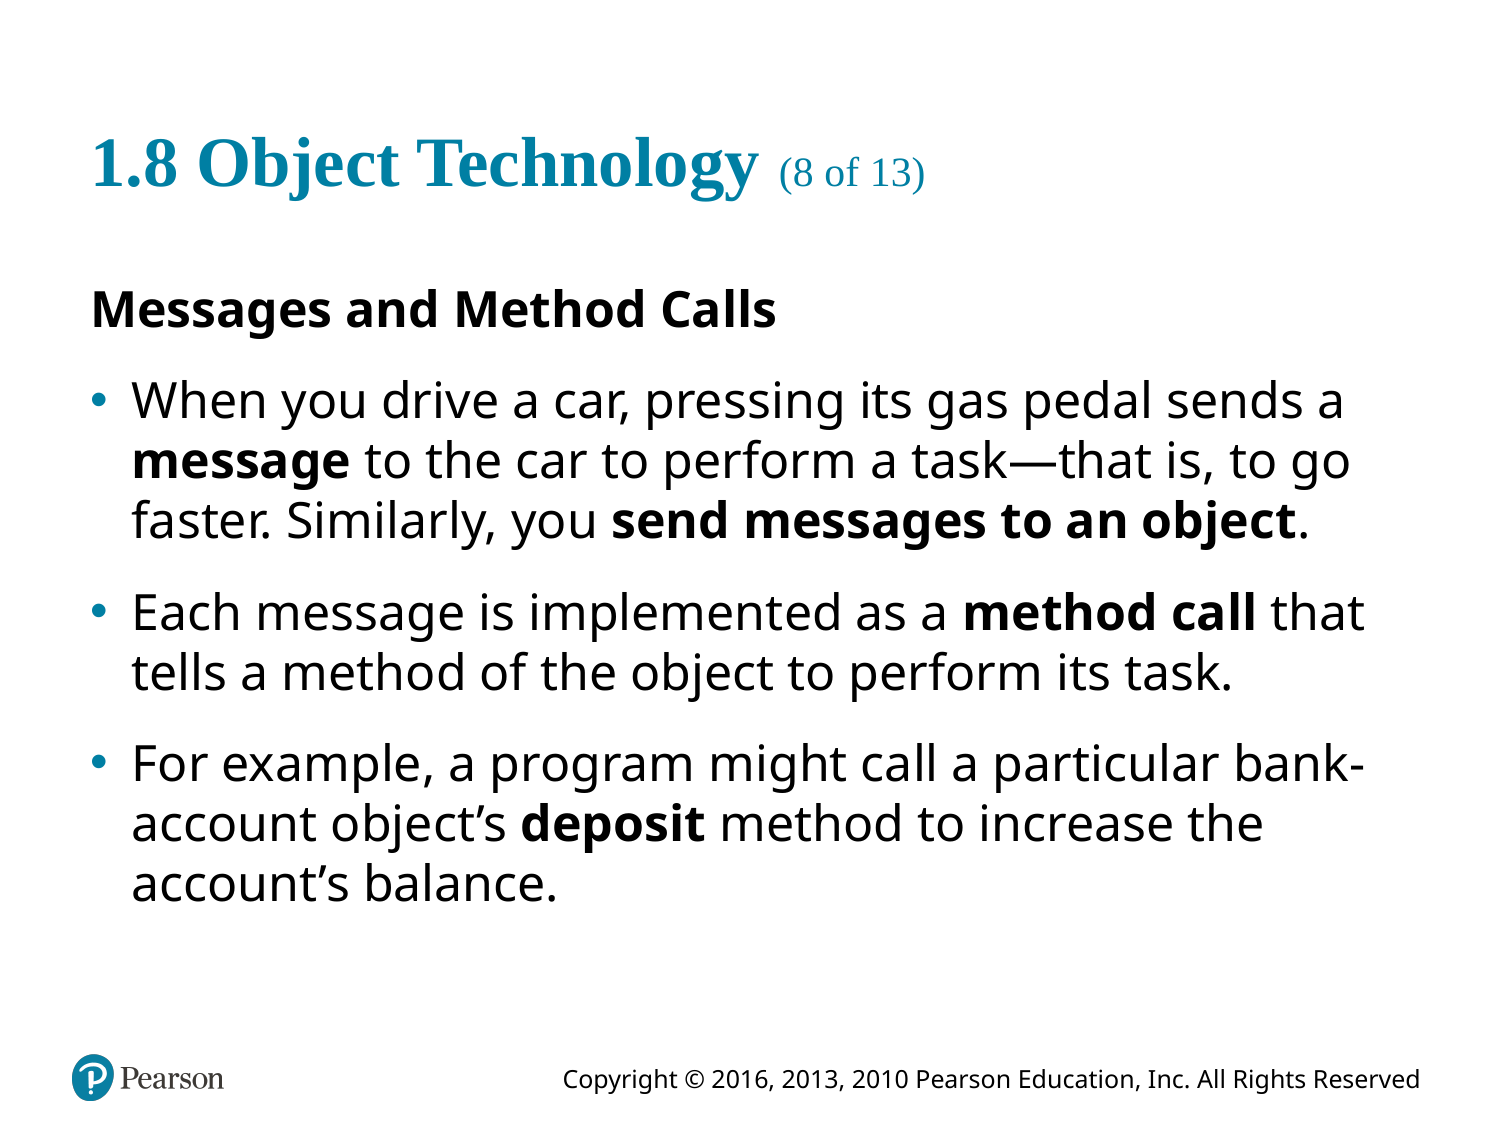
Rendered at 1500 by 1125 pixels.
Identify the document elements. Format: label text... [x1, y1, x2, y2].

picture [72, 1087, 83, 1101]
picture [80, 1063, 106, 1088]
list Messages and Method Calls When you drive a car, pressing its gas pedal sends a message to the car to perform a task—that is, to go faster. Similarly, you send messages to an object. Each message is implemented as a method call that tells a method of the object to perform its task. For example, a program might call a particular bank-account object’s deposit method to increase the account’s balance. [75, 262, 1425, 933]
picture [98, 1054, 224, 1101]
picture [72, 1054, 88, 1070]
title 1.8 Object Technology (8 of 13) [75, 35, 1425, 216]
